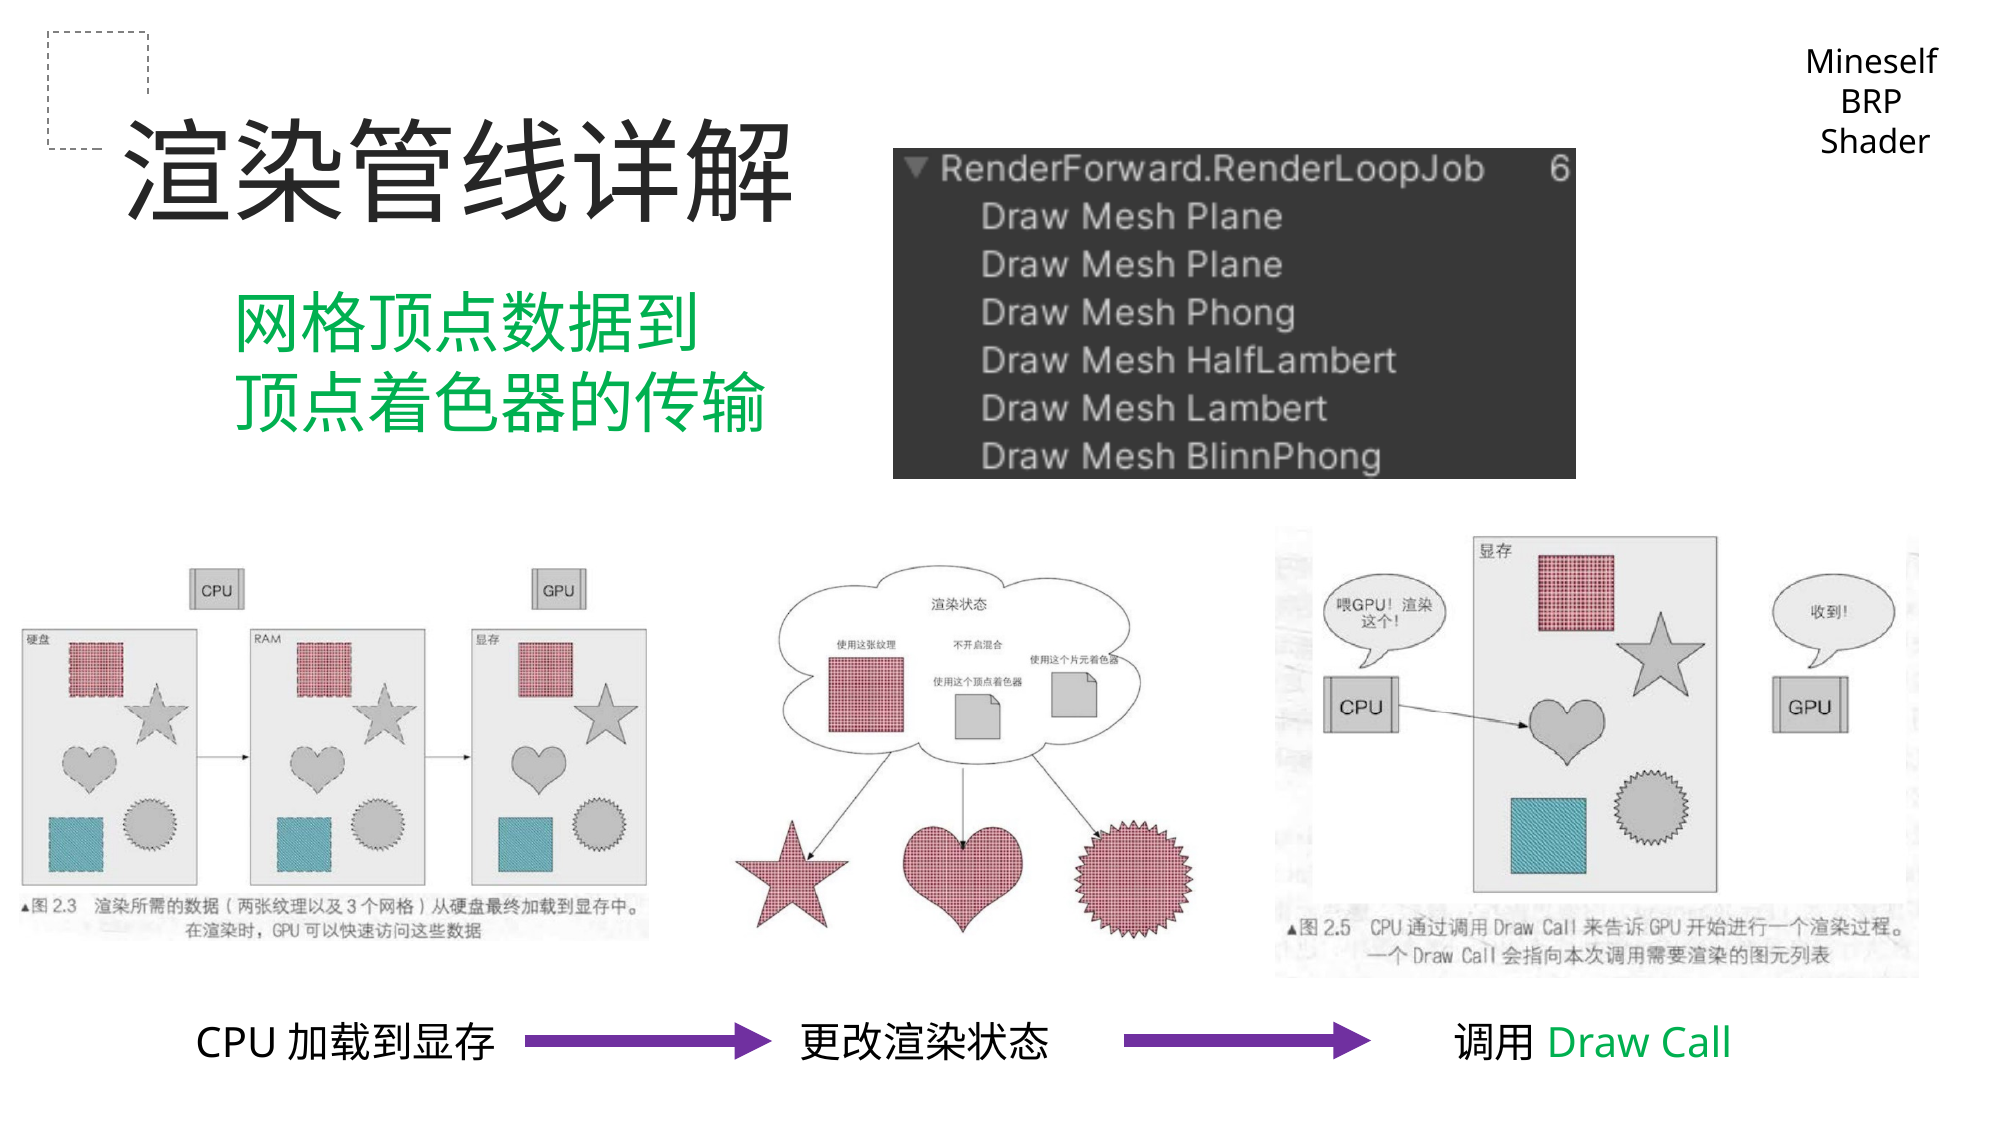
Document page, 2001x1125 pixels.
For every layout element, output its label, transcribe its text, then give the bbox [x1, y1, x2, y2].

text_box 更改渲染状态 [799, 1015, 1124, 1066]
picture [18, 564, 649, 941]
picture [1274, 526, 1919, 978]
text_box 调用Draw Call [1453, 1015, 1777, 1066]
text_box Mineself BRP Shader [1788, 40, 1964, 160]
picture [892, 148, 1576, 479]
picture [725, 554, 1199, 941]
text_box CPU加载到显存 [195, 1015, 520, 1066]
text_box 渲染管线详解 [120, 101, 1018, 237]
text_box [47, 31, 149, 150]
text_box [103, 96, 196, 173]
text_box 网格顶点数据到 顶点着色器的传输 [233, 281, 892, 442]
